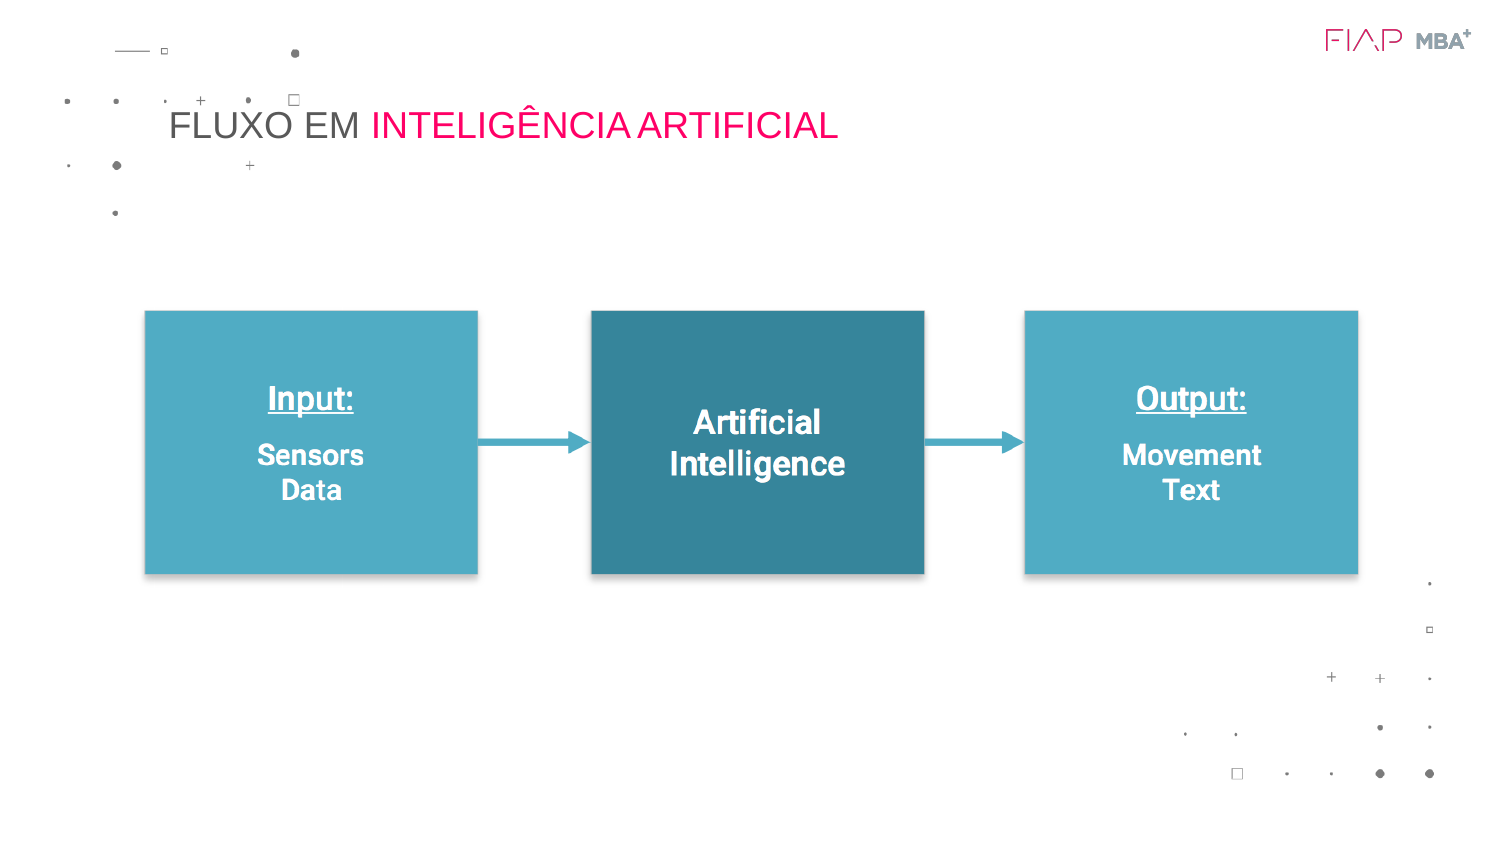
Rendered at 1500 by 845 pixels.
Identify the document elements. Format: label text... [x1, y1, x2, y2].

text_box FLUXO EM INTELIGÊNCIA ARTIFICIAL [153, 93, 1347, 154]
picture [0, 0, 1500, 844]
